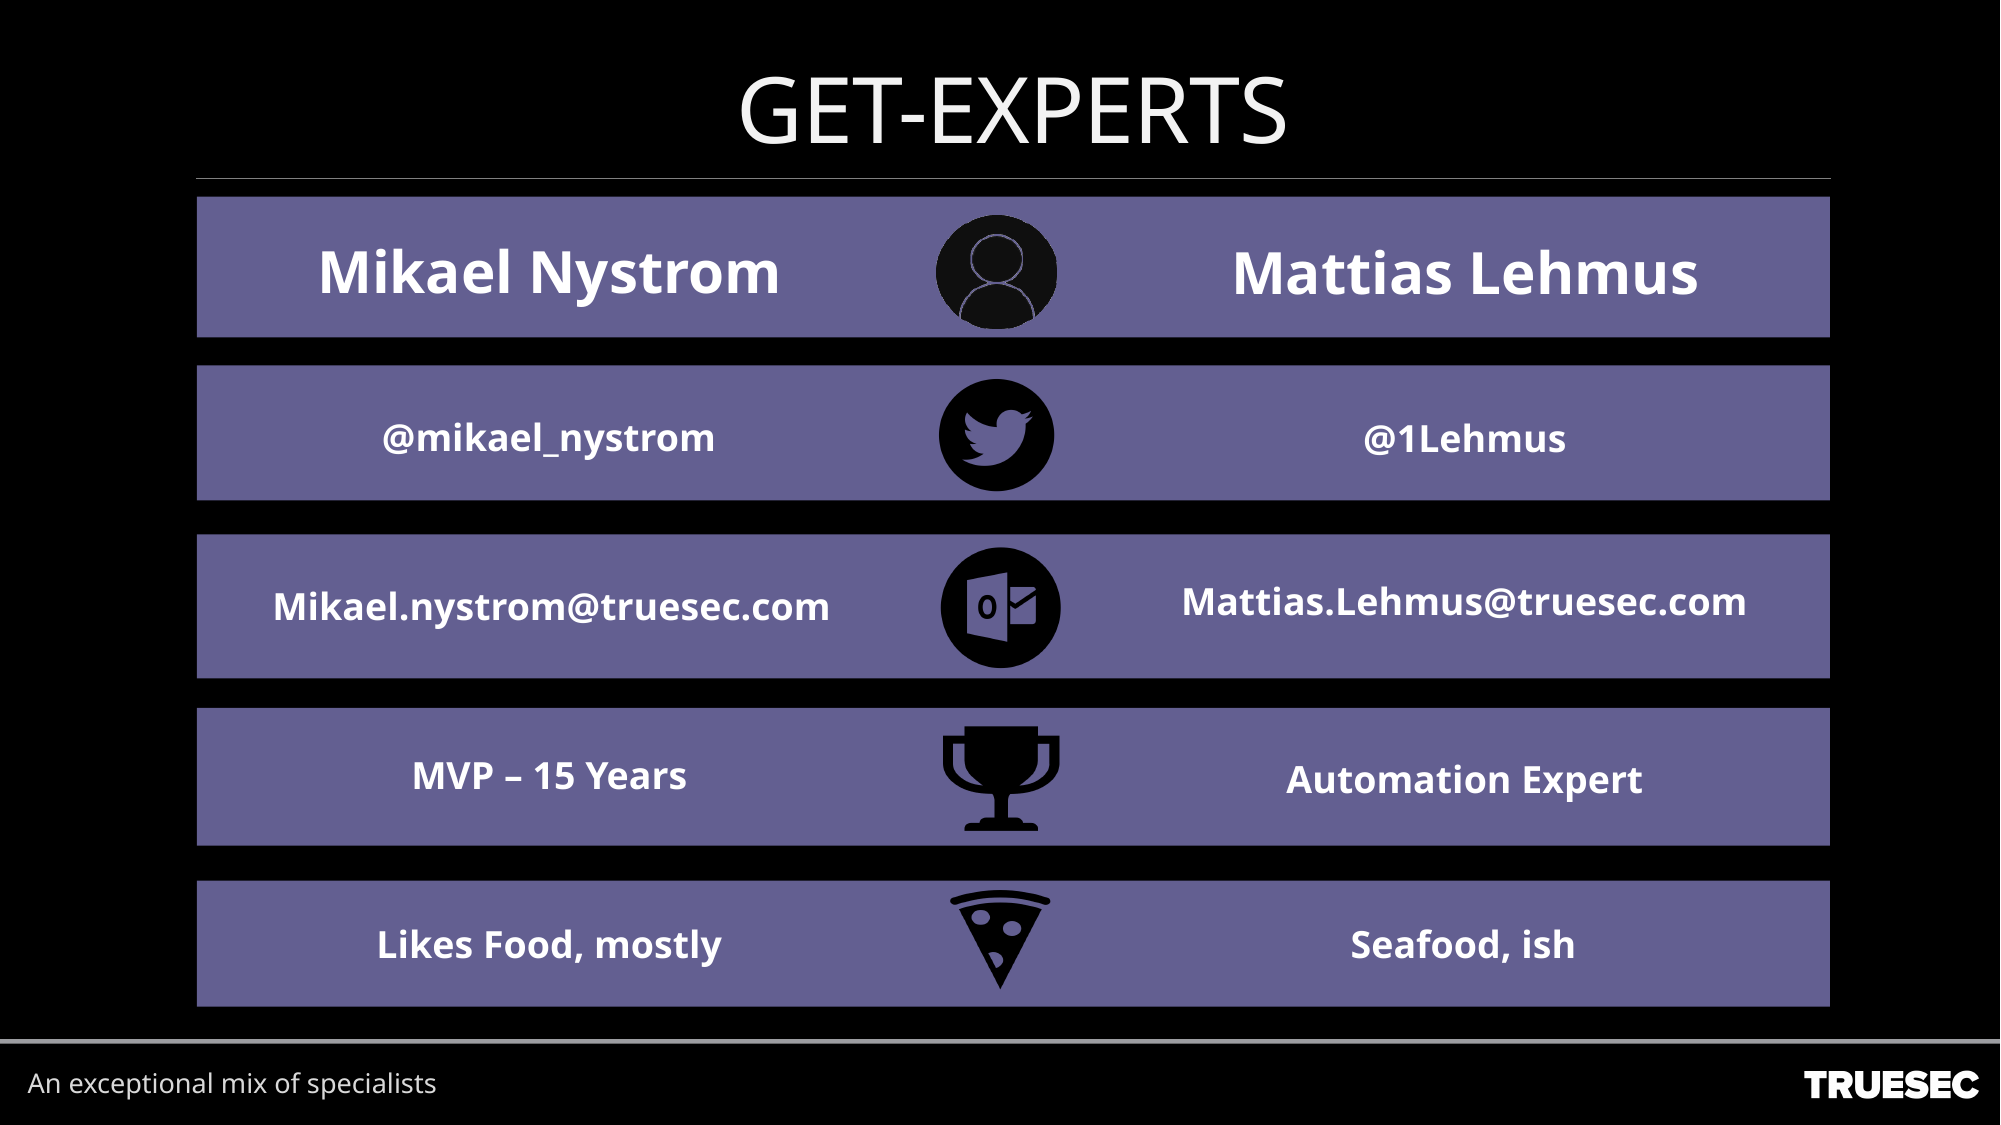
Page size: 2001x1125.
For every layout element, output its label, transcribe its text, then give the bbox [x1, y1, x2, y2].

picture [921, 715, 1081, 842]
picture [937, 378, 1055, 492]
text_box [194, 194, 1833, 341]
picture [935, 215, 1057, 330]
text_box [194, 705, 1833, 849]
text_box @1Lehmus [1100, 407, 1830, 468]
picture [1804, 1067, 1979, 1101]
text_box Likes Food, mostly [197, 913, 902, 974]
text_box Seafood, ish [1098, 913, 1829, 974]
text_box [194, 362, 1833, 503]
picture [926, 880, 1074, 999]
text_box Mattias.Lehmus@truesec.com [1098, 570, 1830, 630]
text_box Automation Expert [1100, 748, 1830, 809]
picture [931, 537, 1069, 676]
text_box @mikael_nystrom [196, 406, 902, 467]
text_box Mikael Nystrom [197, 227, 902, 313]
text_box Mikael.nystrom@truesec.com [197, 575, 907, 635]
title GET-EXPERTS [196, 47, 1830, 170]
text_box Mattias Lehmus [1100, 228, 1830, 314]
text_box MVP – 15 Years [197, 744, 902, 805]
text_box [194, 877, 1833, 1010]
text_box [194, 531, 1833, 682]
